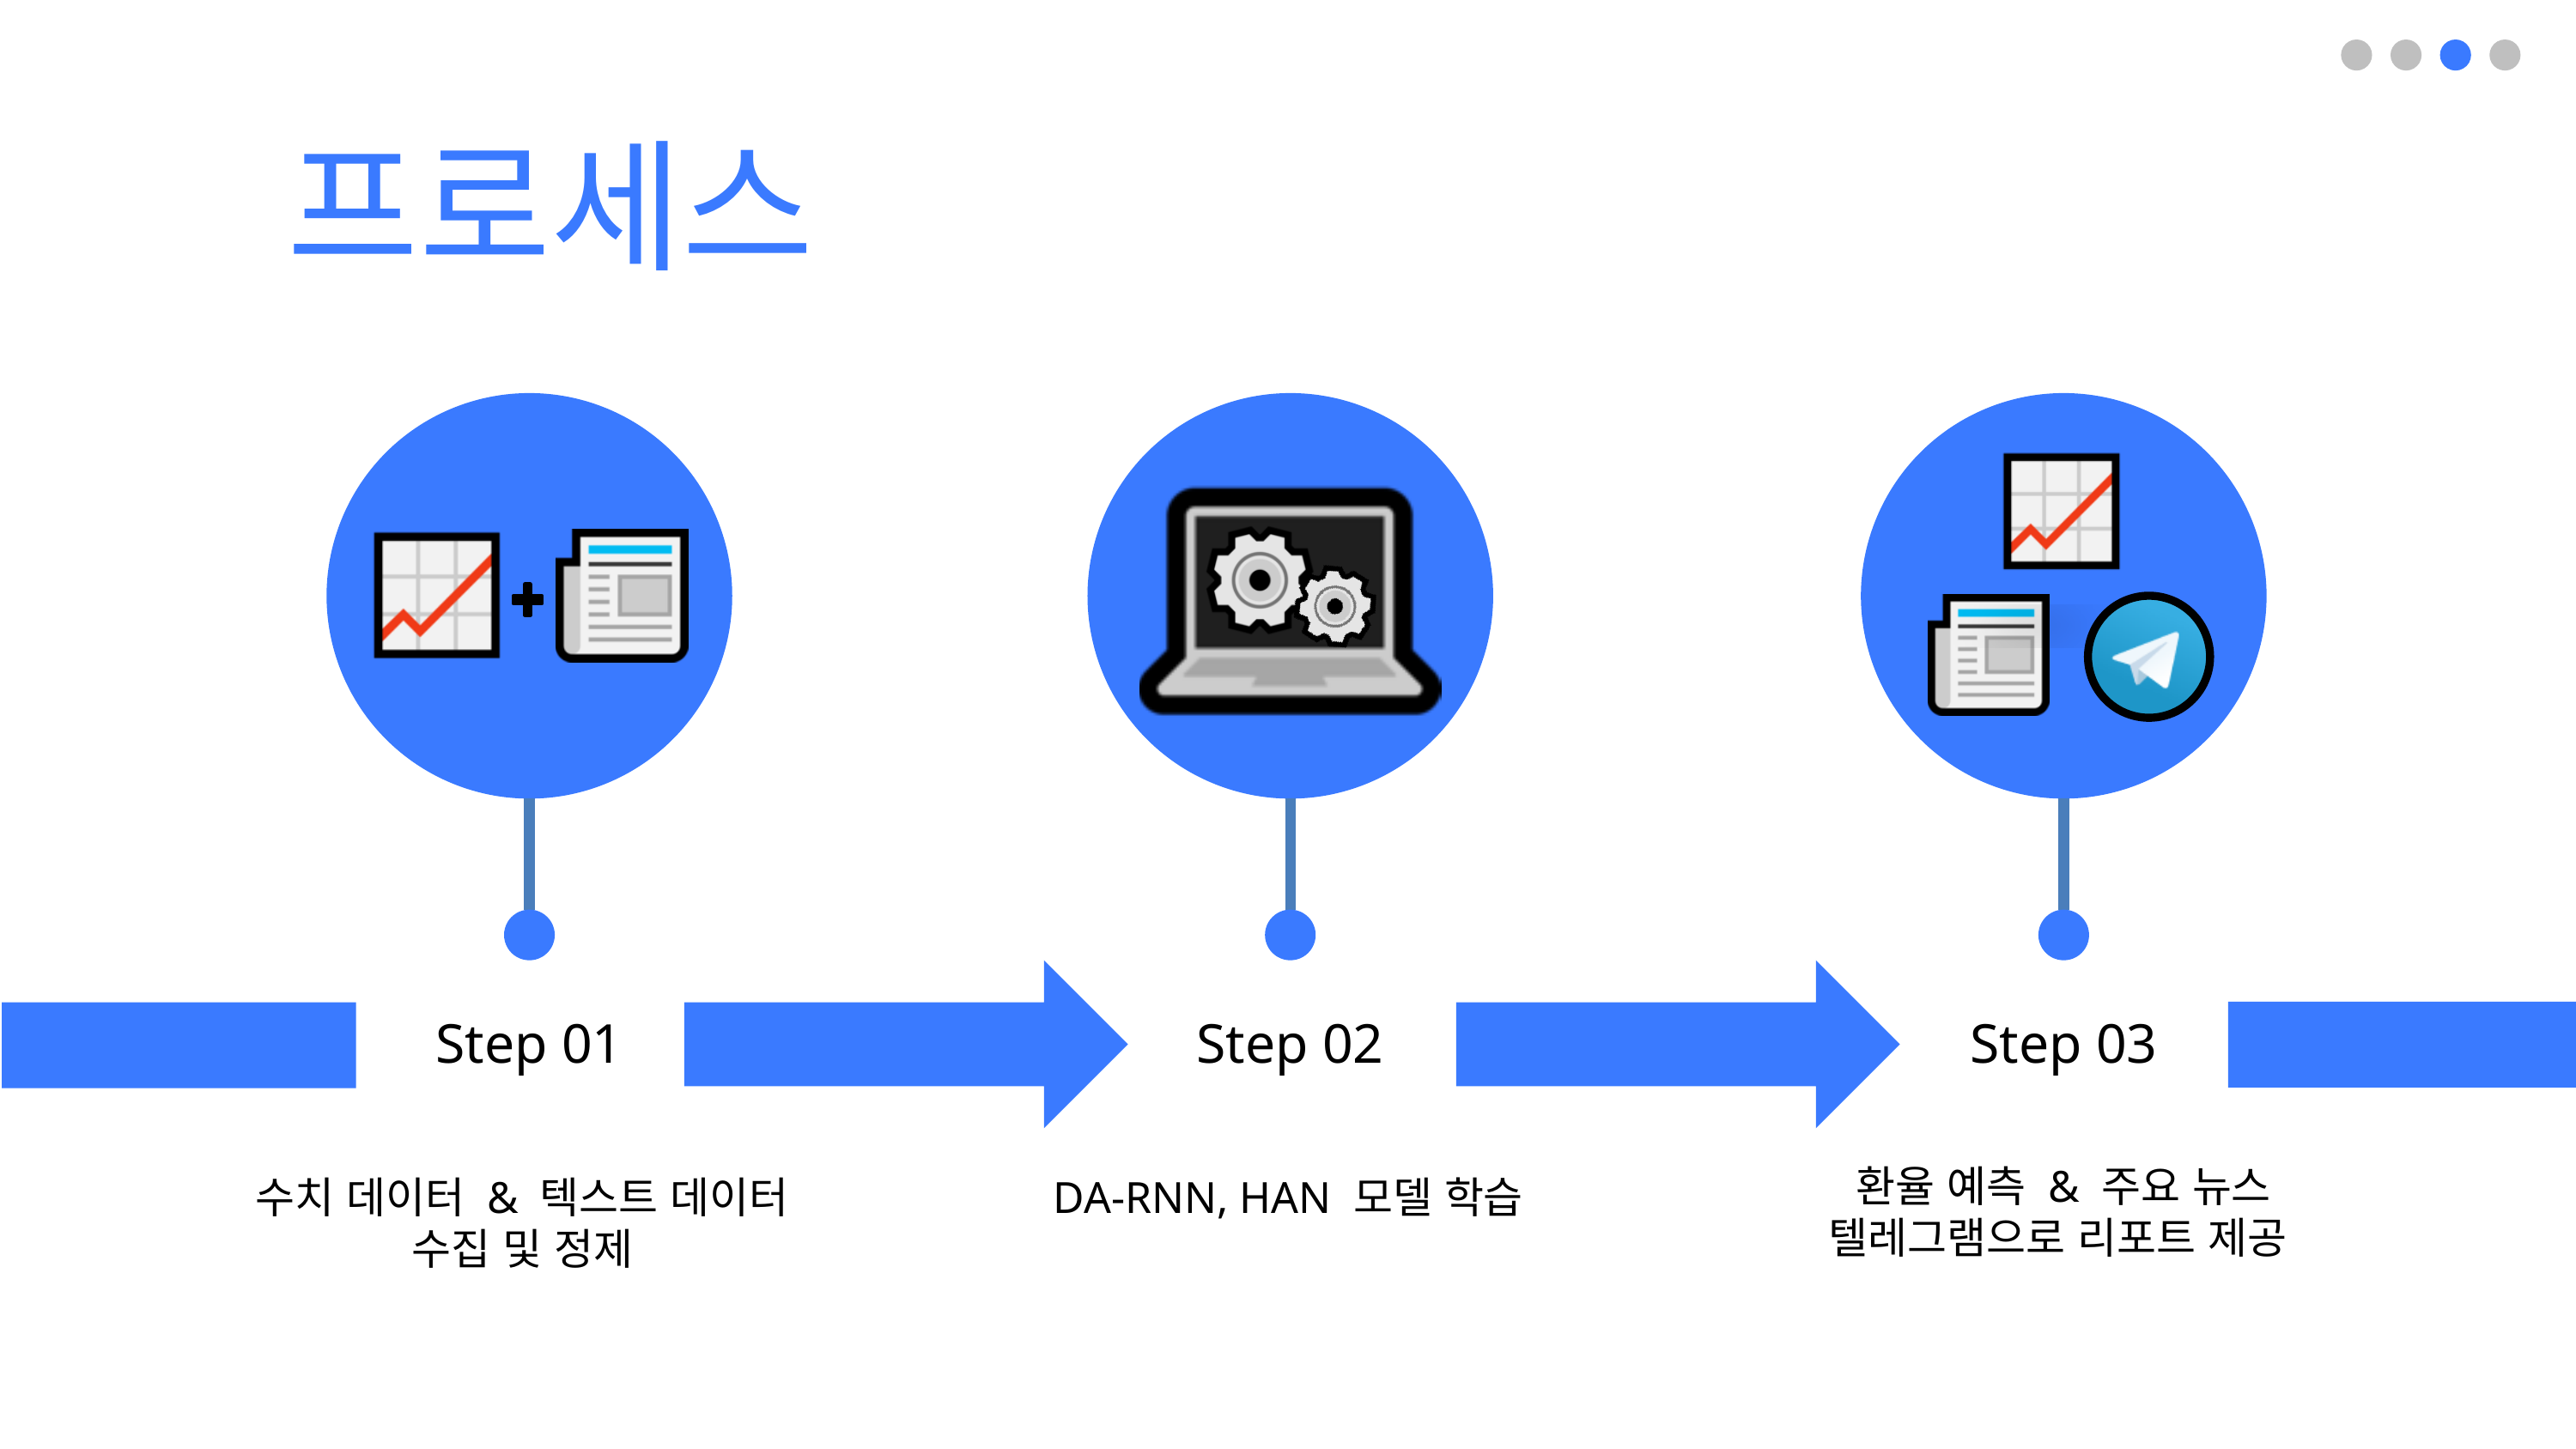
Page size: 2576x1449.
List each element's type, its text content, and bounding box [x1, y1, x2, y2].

text_box [2036, 907, 2092, 962]
text_box [2388, 37, 2424, 73]
text_box 프로세스 [275, 110, 1663, 320]
text_box [1263, 907, 1318, 962]
text_box [2488, 37, 2523, 73]
text_box [0, 1000, 358, 1090]
text_box [1170, 761, 1411, 801]
text_box [2339, 37, 2374, 73]
text_box [2438, 37, 2473, 73]
text_box Step 02 [1182, 1003, 1398, 1085]
picture [2000, 450, 2123, 574]
text_box [1085, 463, 1134, 729]
text_box [1454, 958, 1902, 1131]
text_box [325, 391, 734, 801]
picture [1927, 594, 2050, 716]
text_box [682, 958, 1130, 1131]
text_box 환율 예측 & 주요 뉴스 텔레그램으로 리포트 제공 [1704, 1152, 2423, 1249]
text_box 수치 데이터 & 텍스트 데이터 수집 및 정제 [162, 1164, 882, 1237]
text_box [1445, 462, 1496, 730]
text_box Step 03 [1956, 1003, 2172, 1085]
text_box [1859, 391, 2269, 801]
picture [2087, 595, 2211, 718]
text_box [1145, 391, 1435, 451]
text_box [370, 529, 689, 663]
text_box [501, 907, 557, 962]
text_box Step 01 [422, 1003, 637, 1085]
picture [1139, 452, 1442, 755]
text_box DA-RNN, HAN 모델 학습 [956, 1164, 1621, 1237]
text_box [2227, 1000, 2576, 1089]
